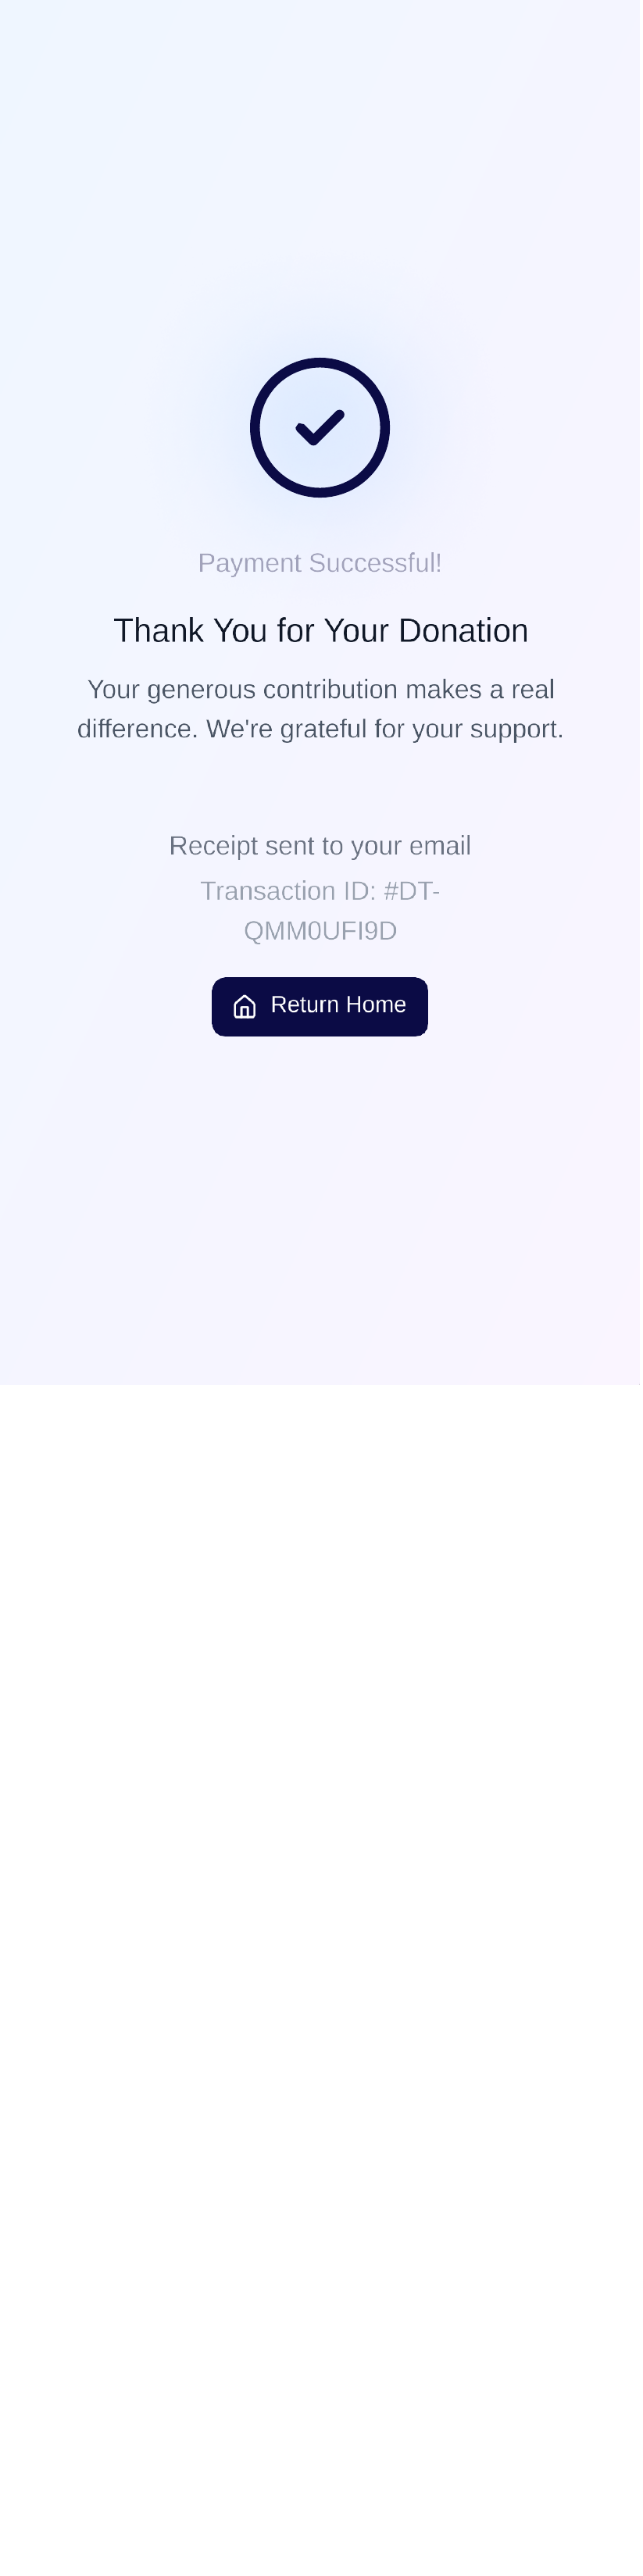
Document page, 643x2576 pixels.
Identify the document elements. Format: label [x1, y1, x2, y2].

text_box [0, 0, 640, 1386]
